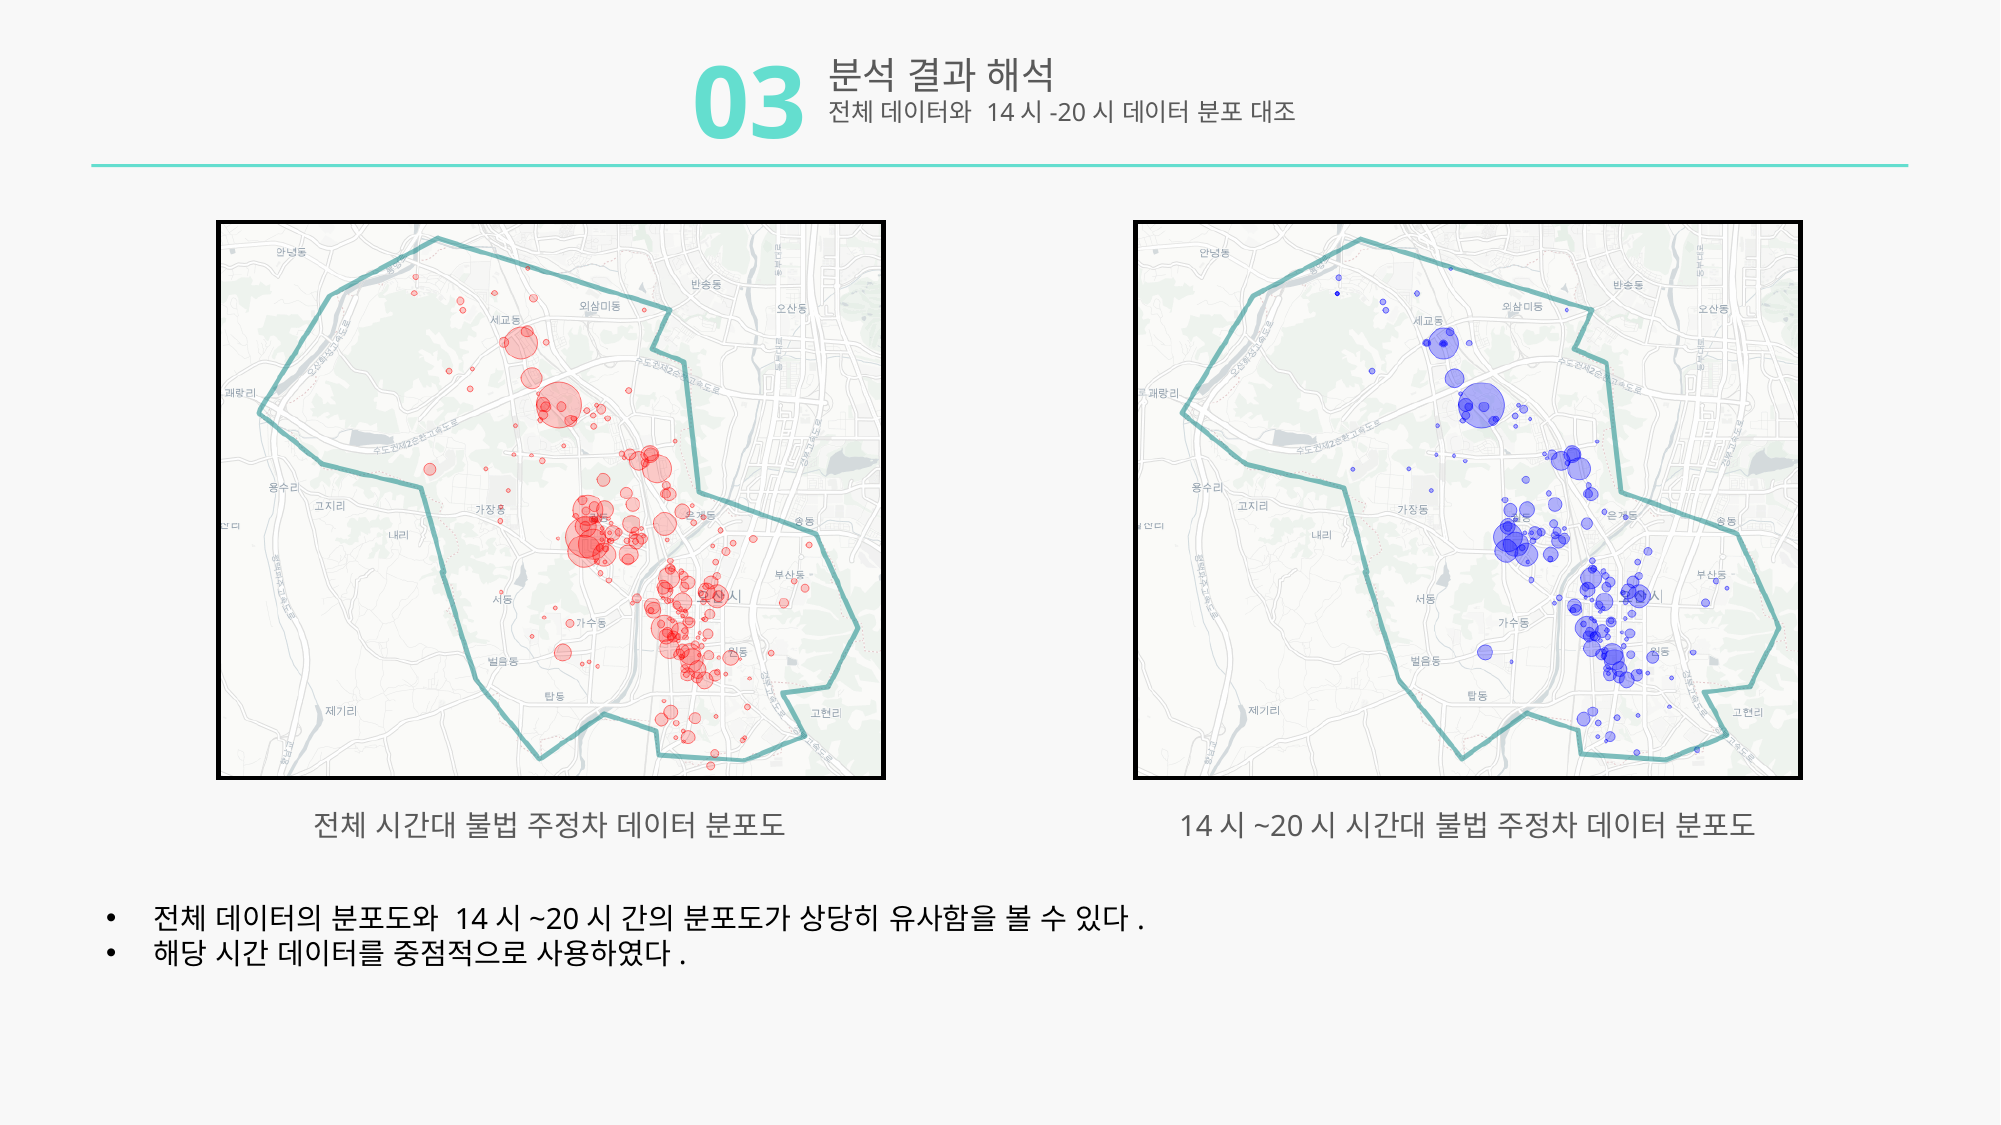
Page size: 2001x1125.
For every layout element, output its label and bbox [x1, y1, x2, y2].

text_box [673, 30, 1408, 168]
text_box [90, 163, 673, 168]
text_box [1408, 163, 1909, 168]
text_box [91, 224, 1864, 979]
